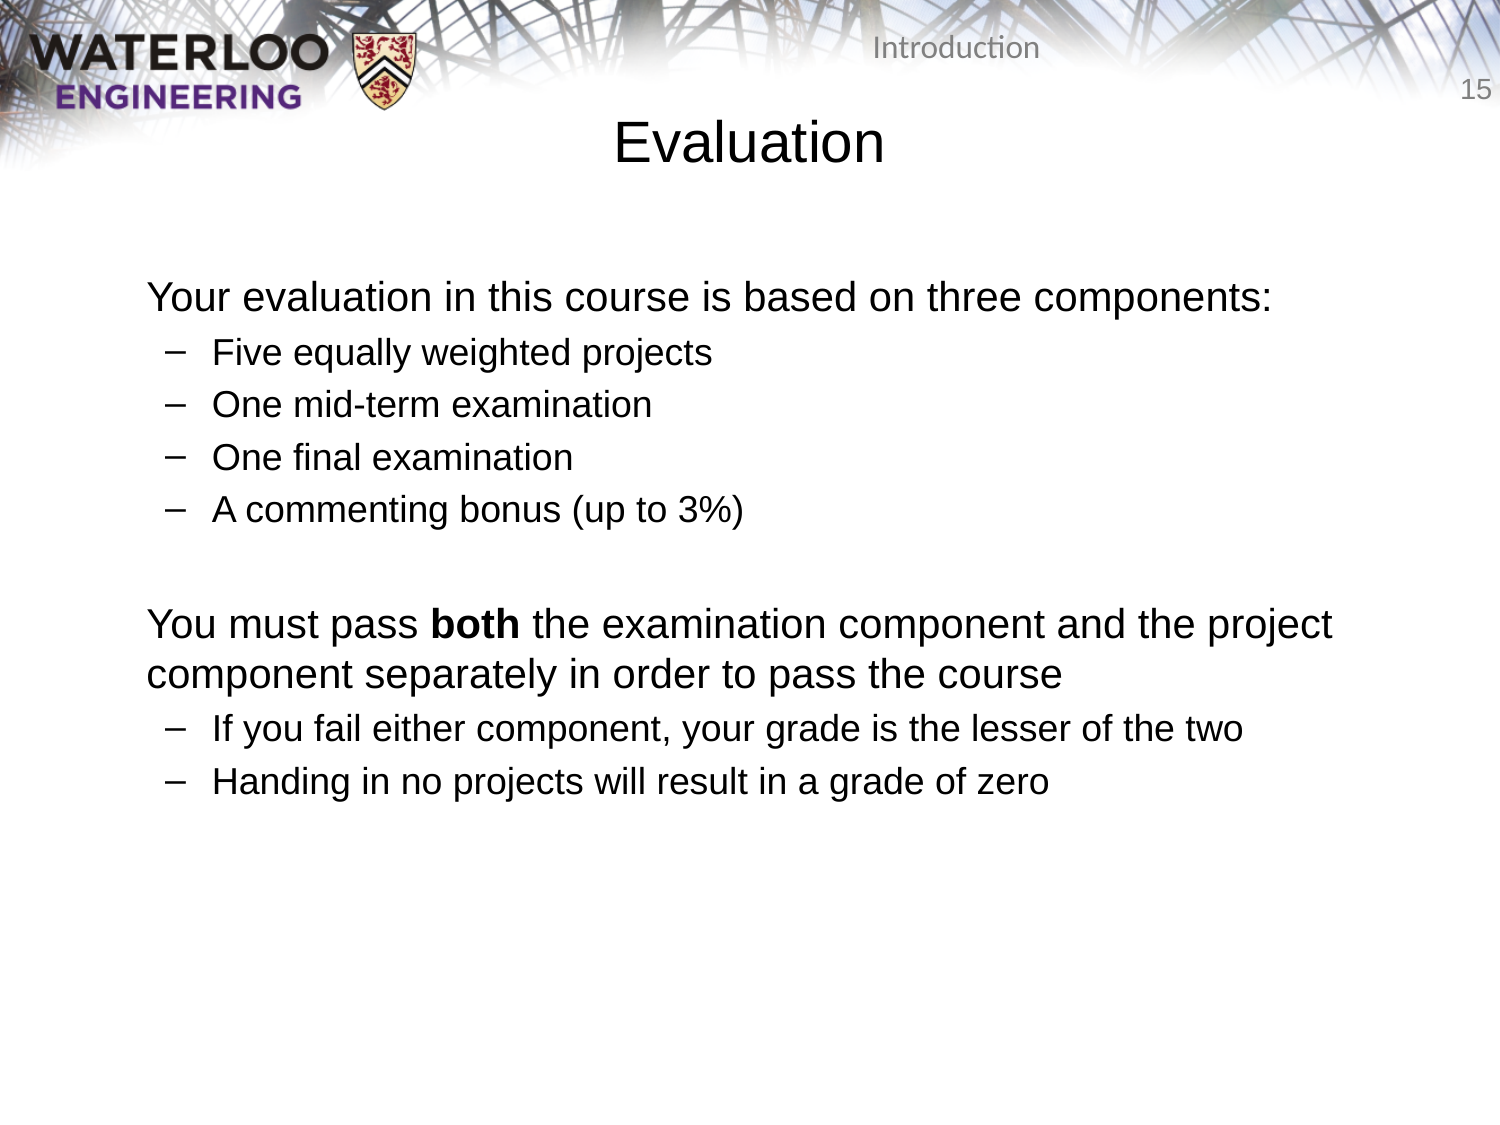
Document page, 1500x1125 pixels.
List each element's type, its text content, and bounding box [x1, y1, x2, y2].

picture [0, 0, 1500, 1125]
list Your evaluation in this course is based on three components: Five equally weighted projects One mid-term examination One final examination A commenting bonus (up to 3%) You must pass both the examination component and the project component separately in order to pass the course If you fail either component, your grade is the lesser of the two Handing in no projects will result in a grade of zero [74, 262, 1426, 1006]
title Evaluation [74, 44, 1426, 233]
